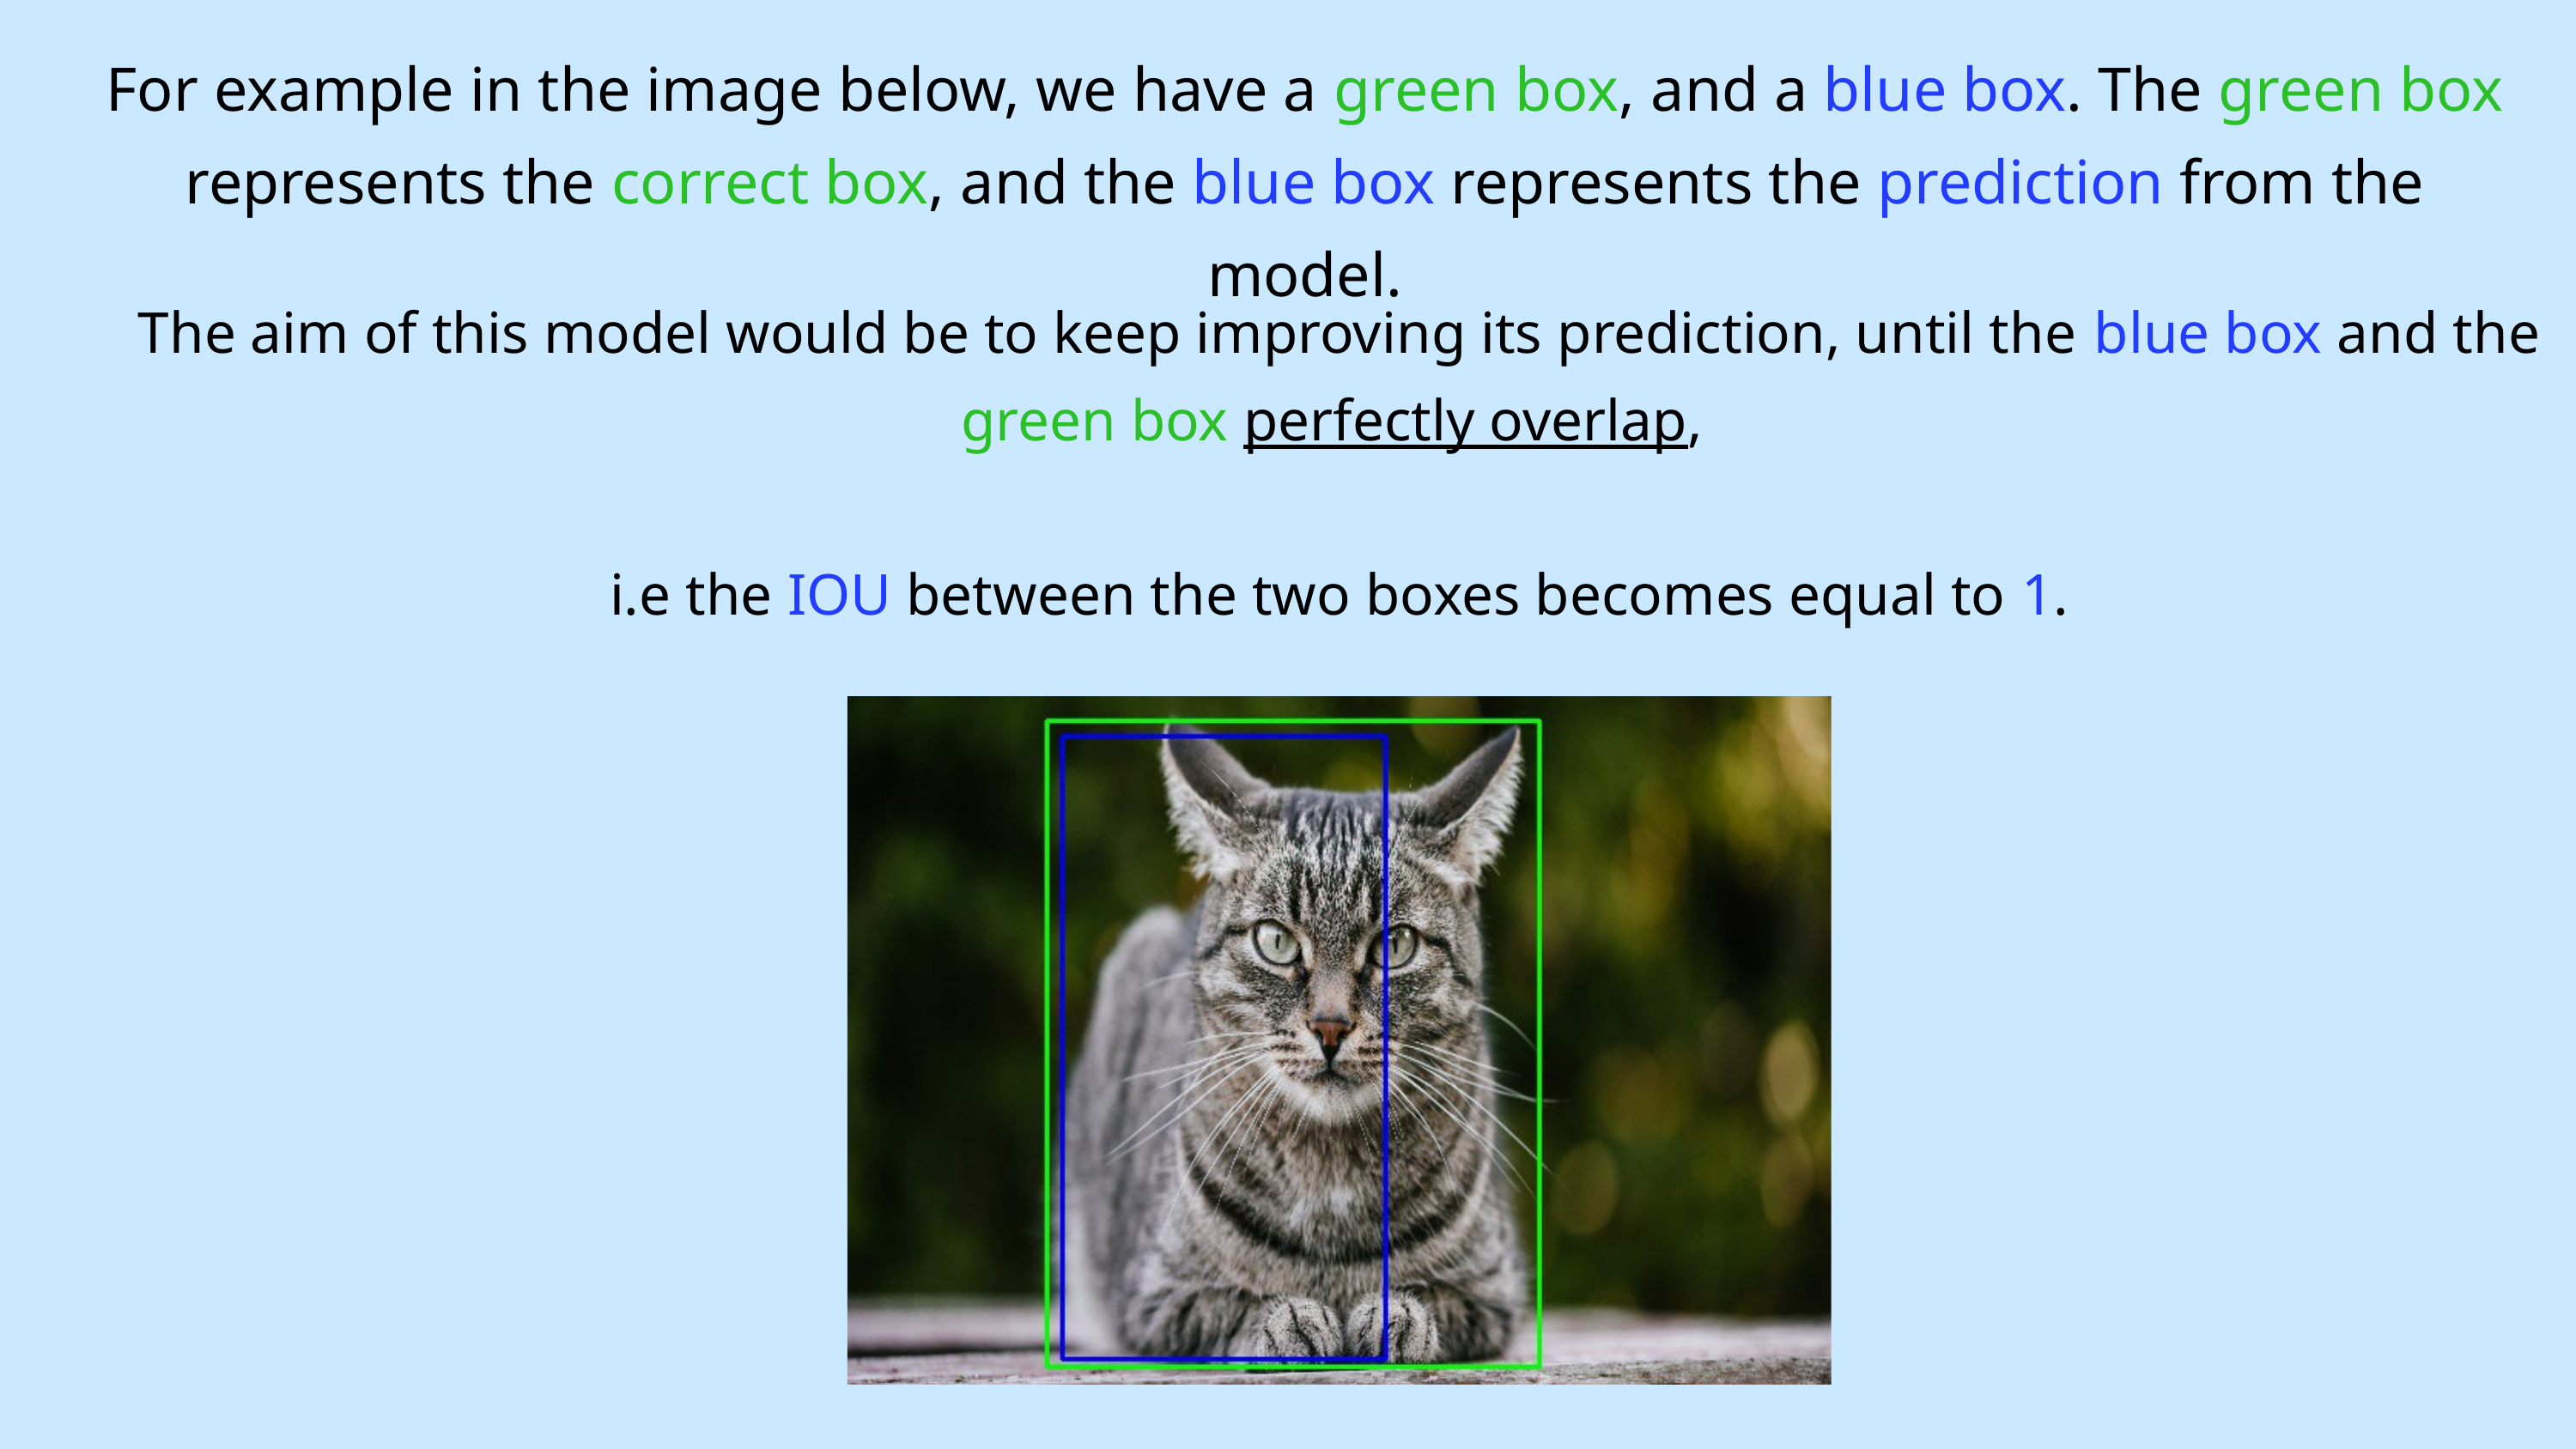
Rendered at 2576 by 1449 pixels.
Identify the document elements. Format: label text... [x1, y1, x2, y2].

text_box The aim of this model would be to keep improving its prediction, until the blue box and the green box perfectly overlap, i.e the IOU between the two boxes becomes equal to 1. [102, 276, 2576, 627]
text_box For example in the image below, we have a green box, and a blue box. The green box represents the correct box, and the blue box represents the prediction from the model. [102, 31, 2507, 308]
picture [847, 696, 1832, 1385]
